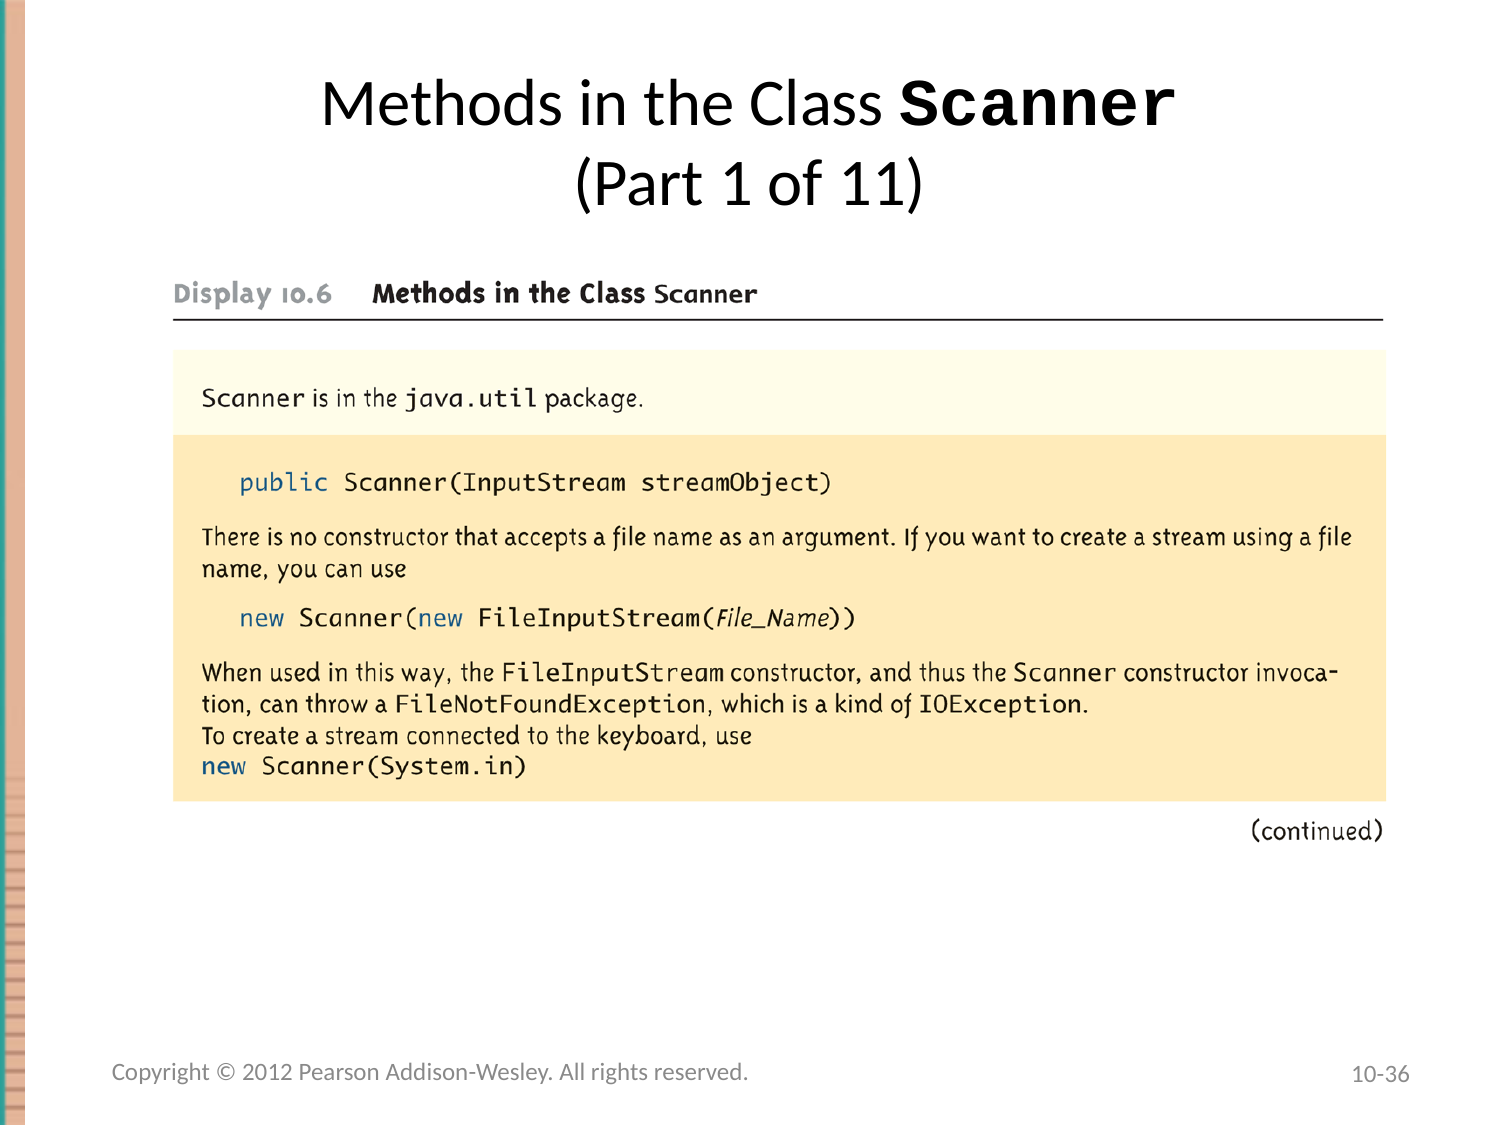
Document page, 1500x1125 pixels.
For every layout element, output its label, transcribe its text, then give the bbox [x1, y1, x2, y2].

title Methods in the Class Scanner (Part 1 of 11) [74, 44, 1426, 233]
picture [141, 266, 1417, 856]
slide_number 10-36 [1074, 1042, 1425, 1103]
footer Copyright © 2012 Pearson Addison-Wesley. All rights reserved. [75, 1040, 788, 1100]
picture [0, 0, 25, 1125]
